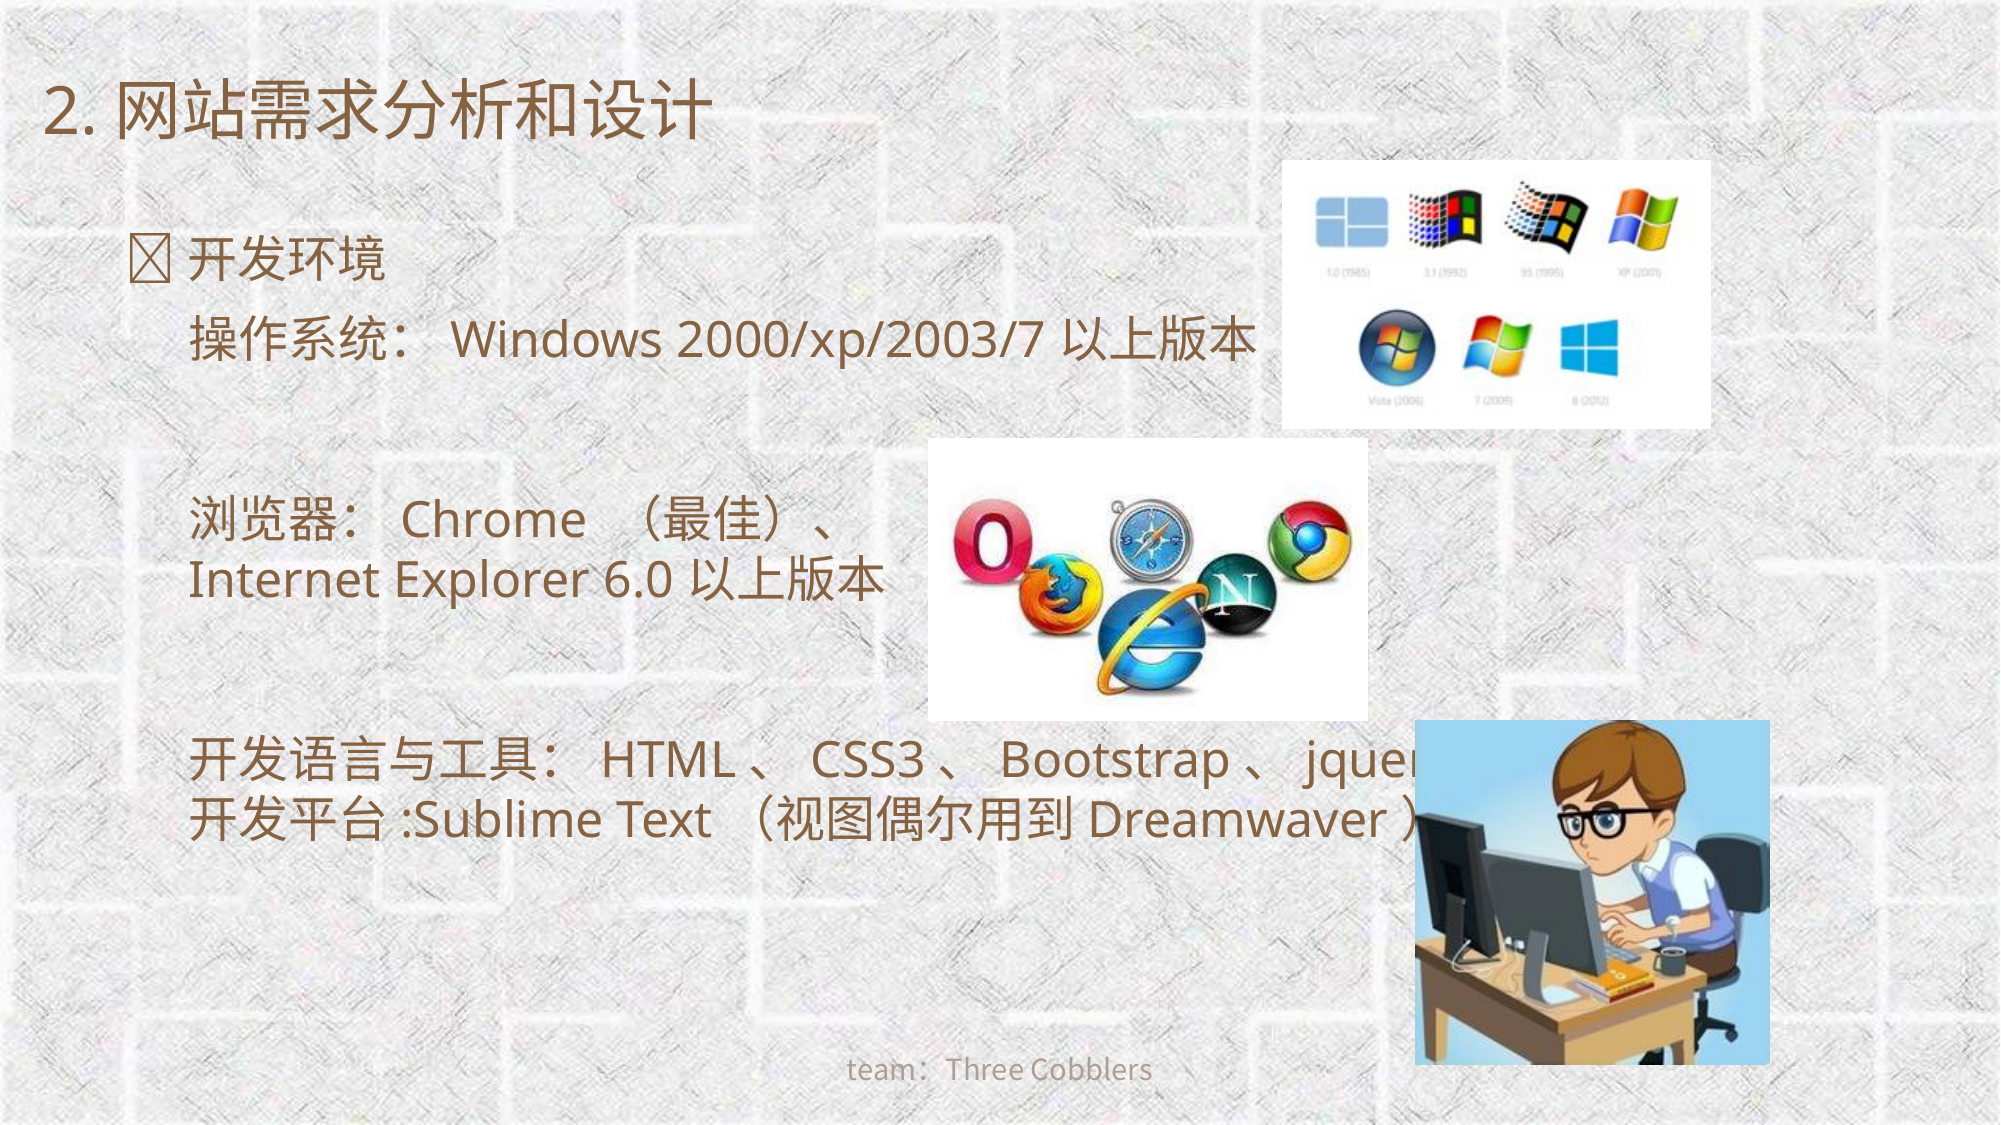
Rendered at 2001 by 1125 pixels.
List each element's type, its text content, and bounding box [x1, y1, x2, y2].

footer team：Three Cobblers [662, 1042, 1338, 1103]
text_box 操作系统：Windows 2000/xp/2003/7以上版本 浏览器：Chrome （最佳）、 Internet Explorer 6.0以上版本 开发语言与工具：HTML、CSS3、Bootstrap、jquery 开发平台:Sublime Text（视图偶尔用到Dreamwaver） [173, 299, 1677, 855]
text_box 开发环境 [110, 220, 403, 296]
text_box 2.网站需求分析和设计 [27, 60, 730, 155]
picture [0, 0, 2001, 1125]
